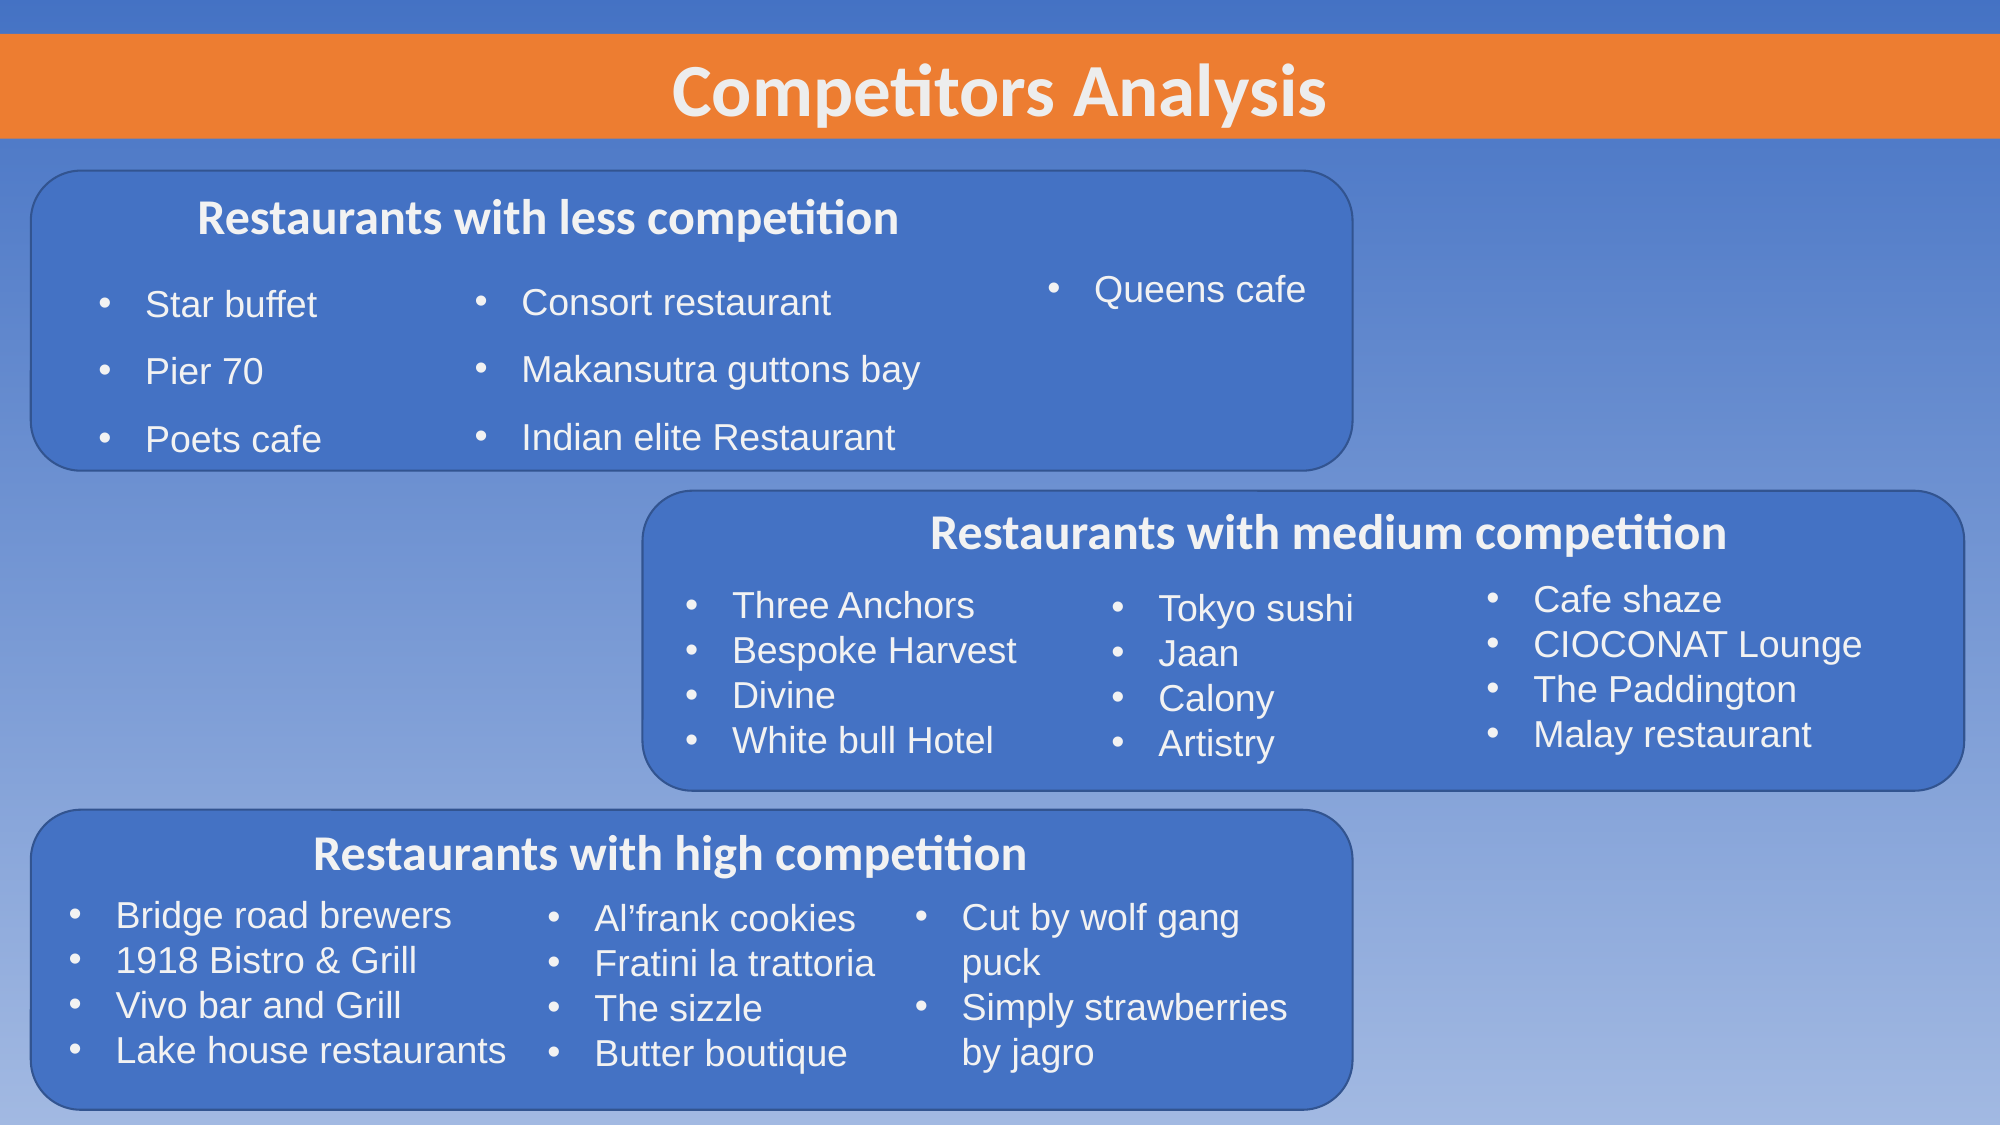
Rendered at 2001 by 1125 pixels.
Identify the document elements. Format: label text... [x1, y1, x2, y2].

text_box Three Anchors Bespoke Harvest Divine White bull Hotel [670, 574, 1050, 769]
text_box Tokyo sushi Jaan Calony Artistry [1096, 576, 1472, 772]
text_box Bridge road brewers 1918 Bistro & Grill Vivo bar and Grill Lake house restaurants [53, 883, 548, 1079]
text_box Cut by wolf gang puck Simply strawberries by jagro [899, 885, 1334, 1081]
text_box Consort restaurant Makansutra guttons bay Indian elite Restaurant [459, 247, 1009, 465]
text_box [29, 169, 1354, 472]
text_box Restaurants with medium competition [915, 491, 1790, 567]
text_box Star buffet Pier 70 Poets cafe [83, 250, 460, 468]
text_box Al’frank cookies Fratini la trattoria The sizzle Butter boutique [532, 886, 975, 1082]
text_box Restaurants with high competition [298, 813, 1210, 886]
text_box Competitors Analysis [0, 33, 2000, 139]
text_box Cafe shaze CIOCONAT Lounge The Paddington Malay restaurant [1471, 567, 1931, 763]
text_box Queens cafe [1032, 257, 1334, 318]
text_box [641, 489, 1966, 792]
text_box Restaurants with less competition [151, 176, 946, 250]
text_box [29, 808, 1354, 1111]
